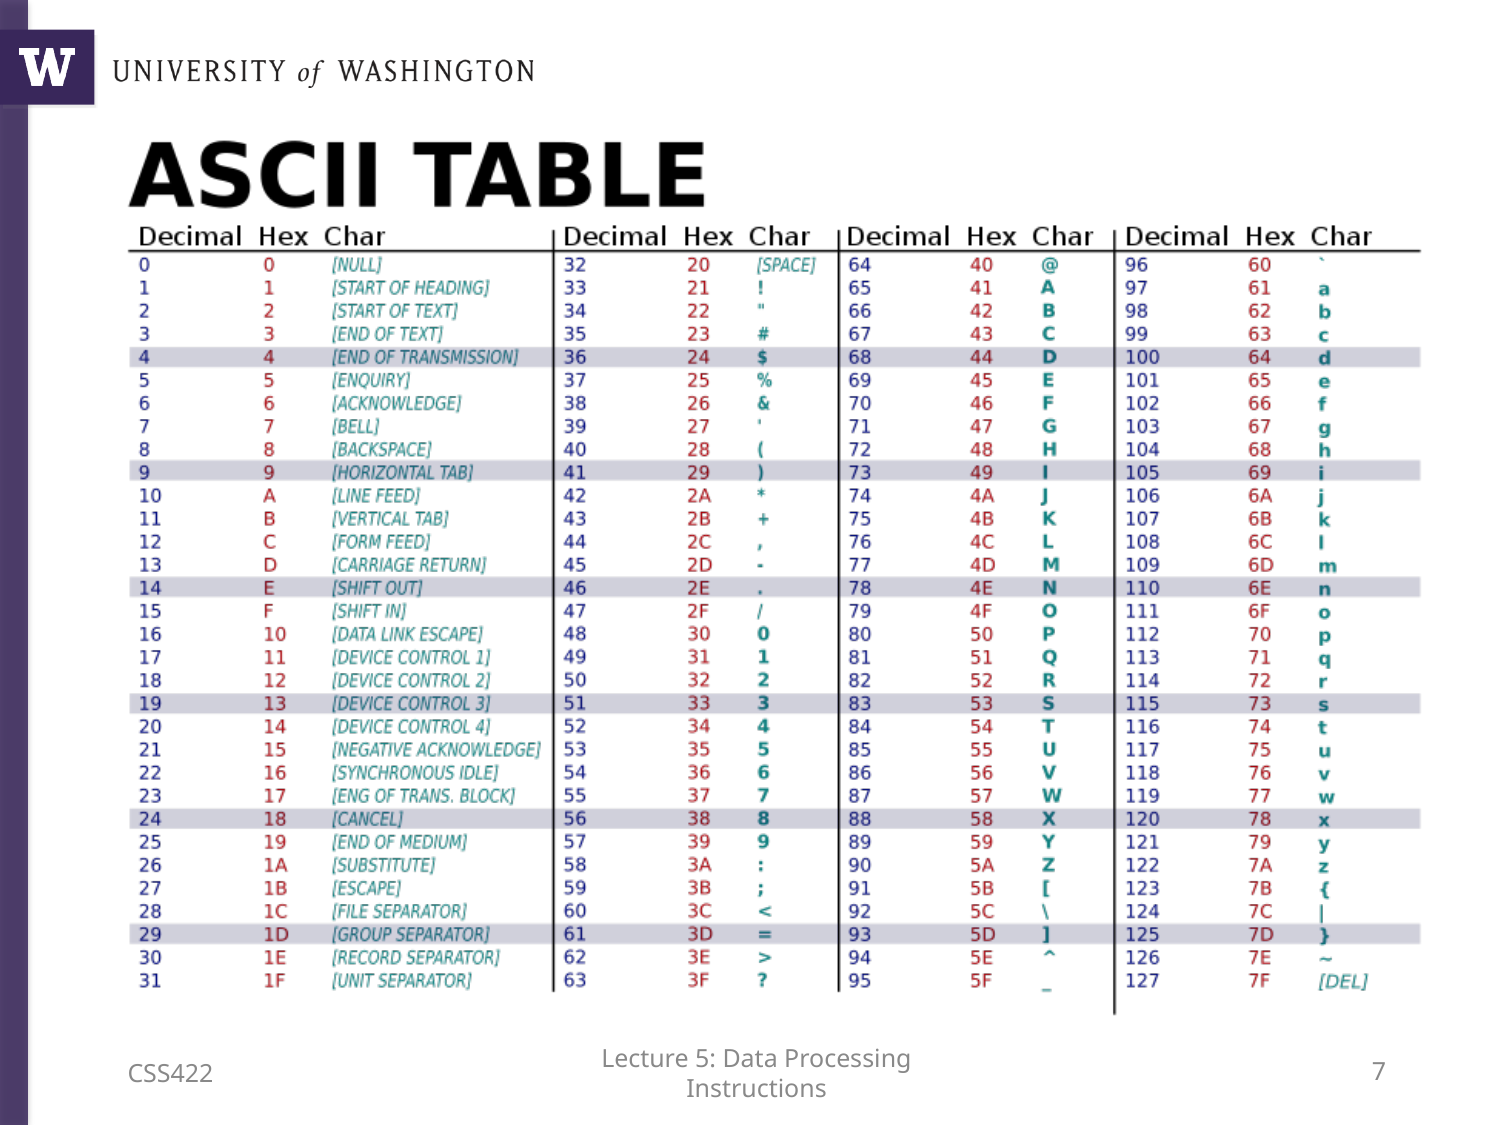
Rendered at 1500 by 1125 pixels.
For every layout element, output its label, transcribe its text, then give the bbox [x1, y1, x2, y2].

slide_number 6 [1051, 1042, 1402, 1103]
picture [112, 59, 534, 88]
footer Lecture 5: Data Processing Instructions [519, 1042, 995, 1103]
picture [19, 48, 75, 86]
slide_number CSS422 [112, 1042, 463, 1103]
picture [99, 124, 1446, 1020]
